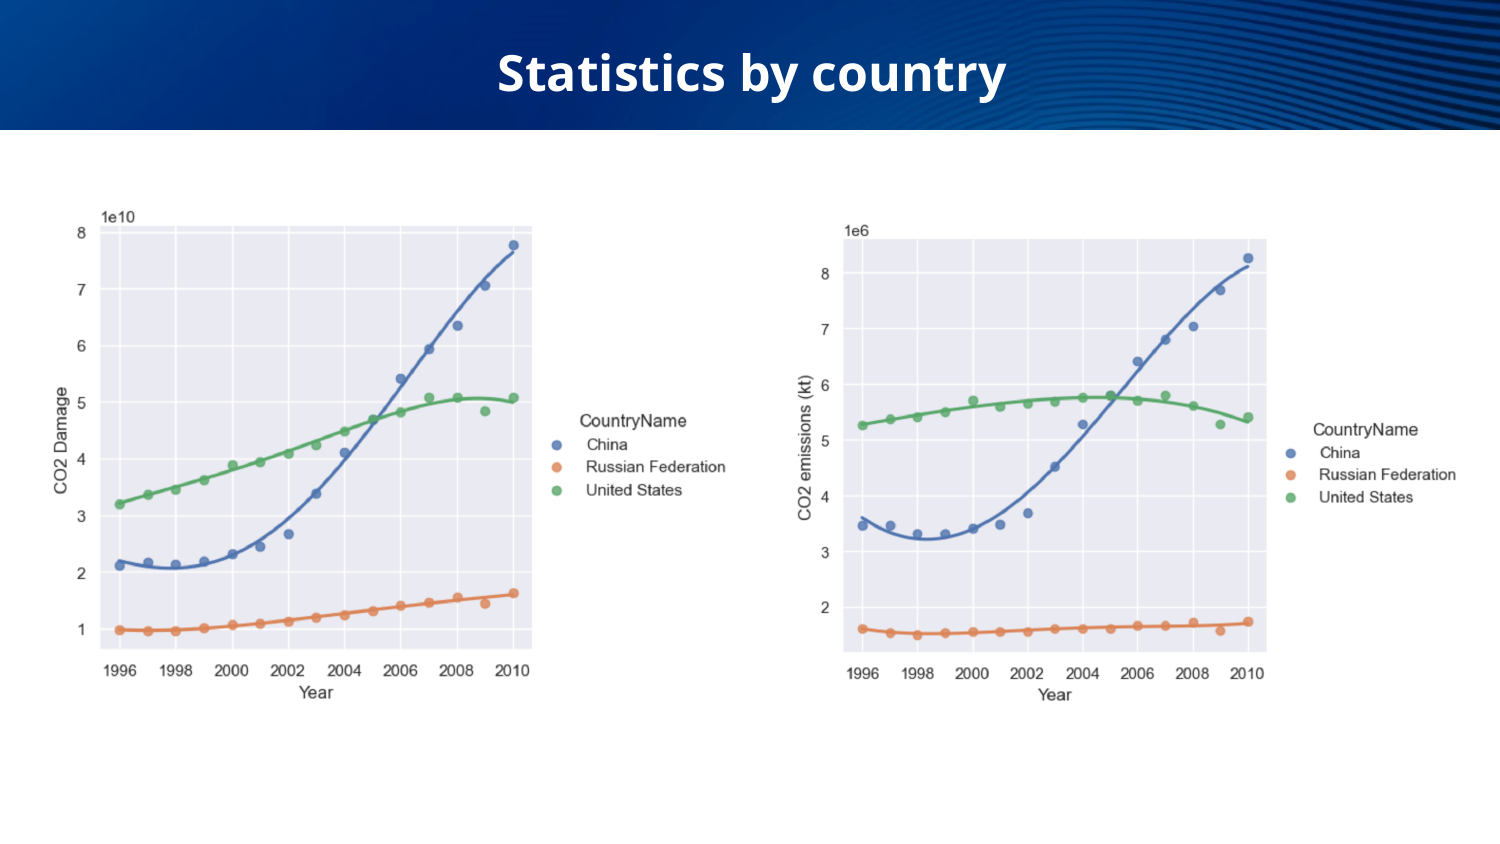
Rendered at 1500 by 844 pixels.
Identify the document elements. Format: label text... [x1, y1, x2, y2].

picture [774, 209, 1475, 718]
picture [24, 196, 744, 713]
text_box Statistics by country [437, 34, 1068, 110]
picture [0, 0, 1500, 130]
